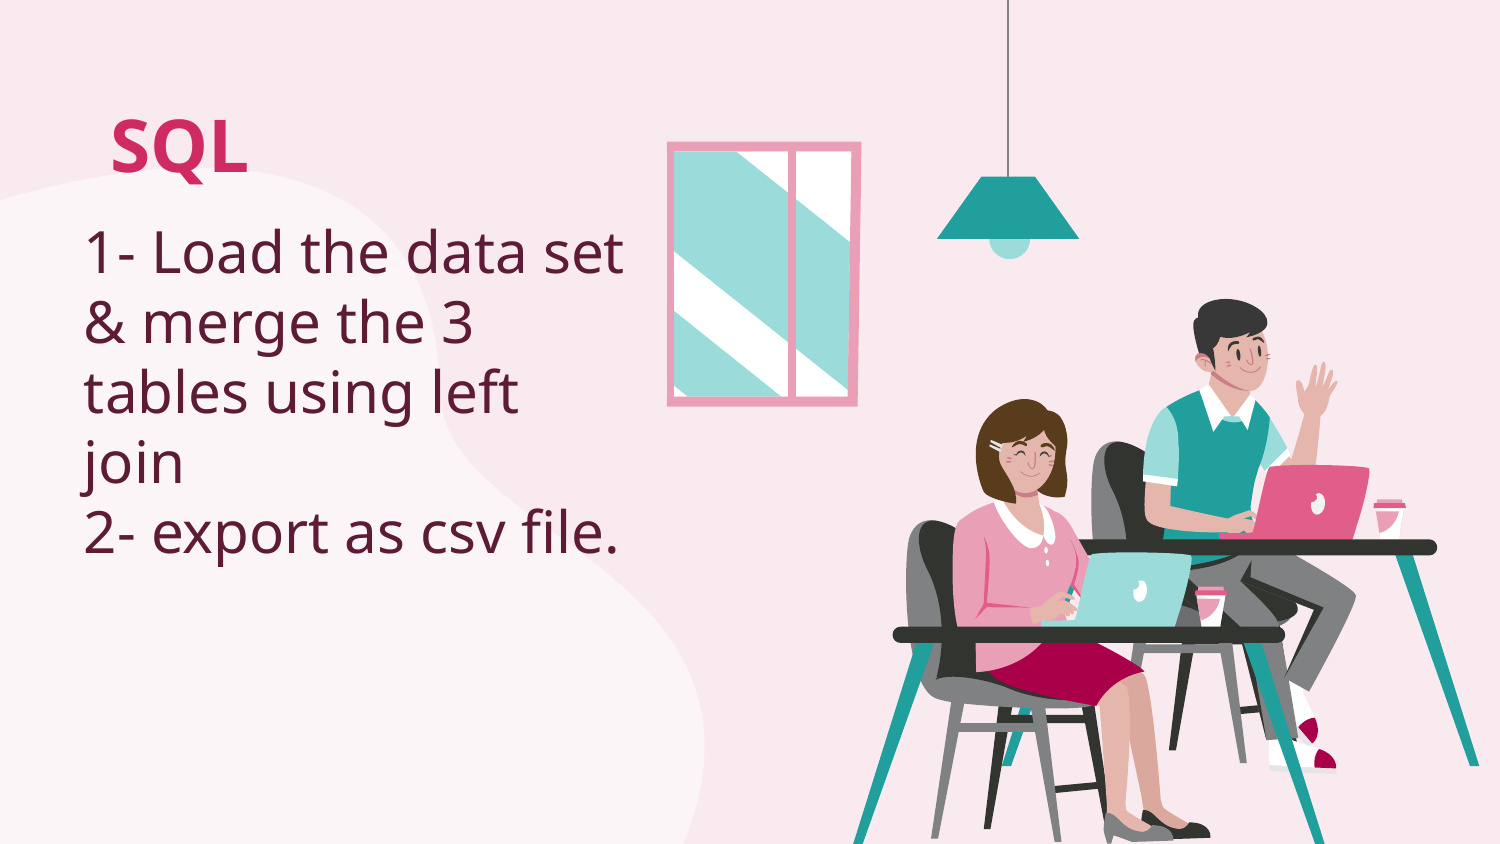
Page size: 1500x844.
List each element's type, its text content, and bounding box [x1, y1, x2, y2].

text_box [666, 141, 862, 407]
title SQL [95, 108, 581, 200]
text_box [936, 0, 1080, 260]
subtitle 1- Load the data set & merge the 3 tables using left join 2- export as csv file. [68, 200, 643, 479]
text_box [849, 298, 1480, 844]
